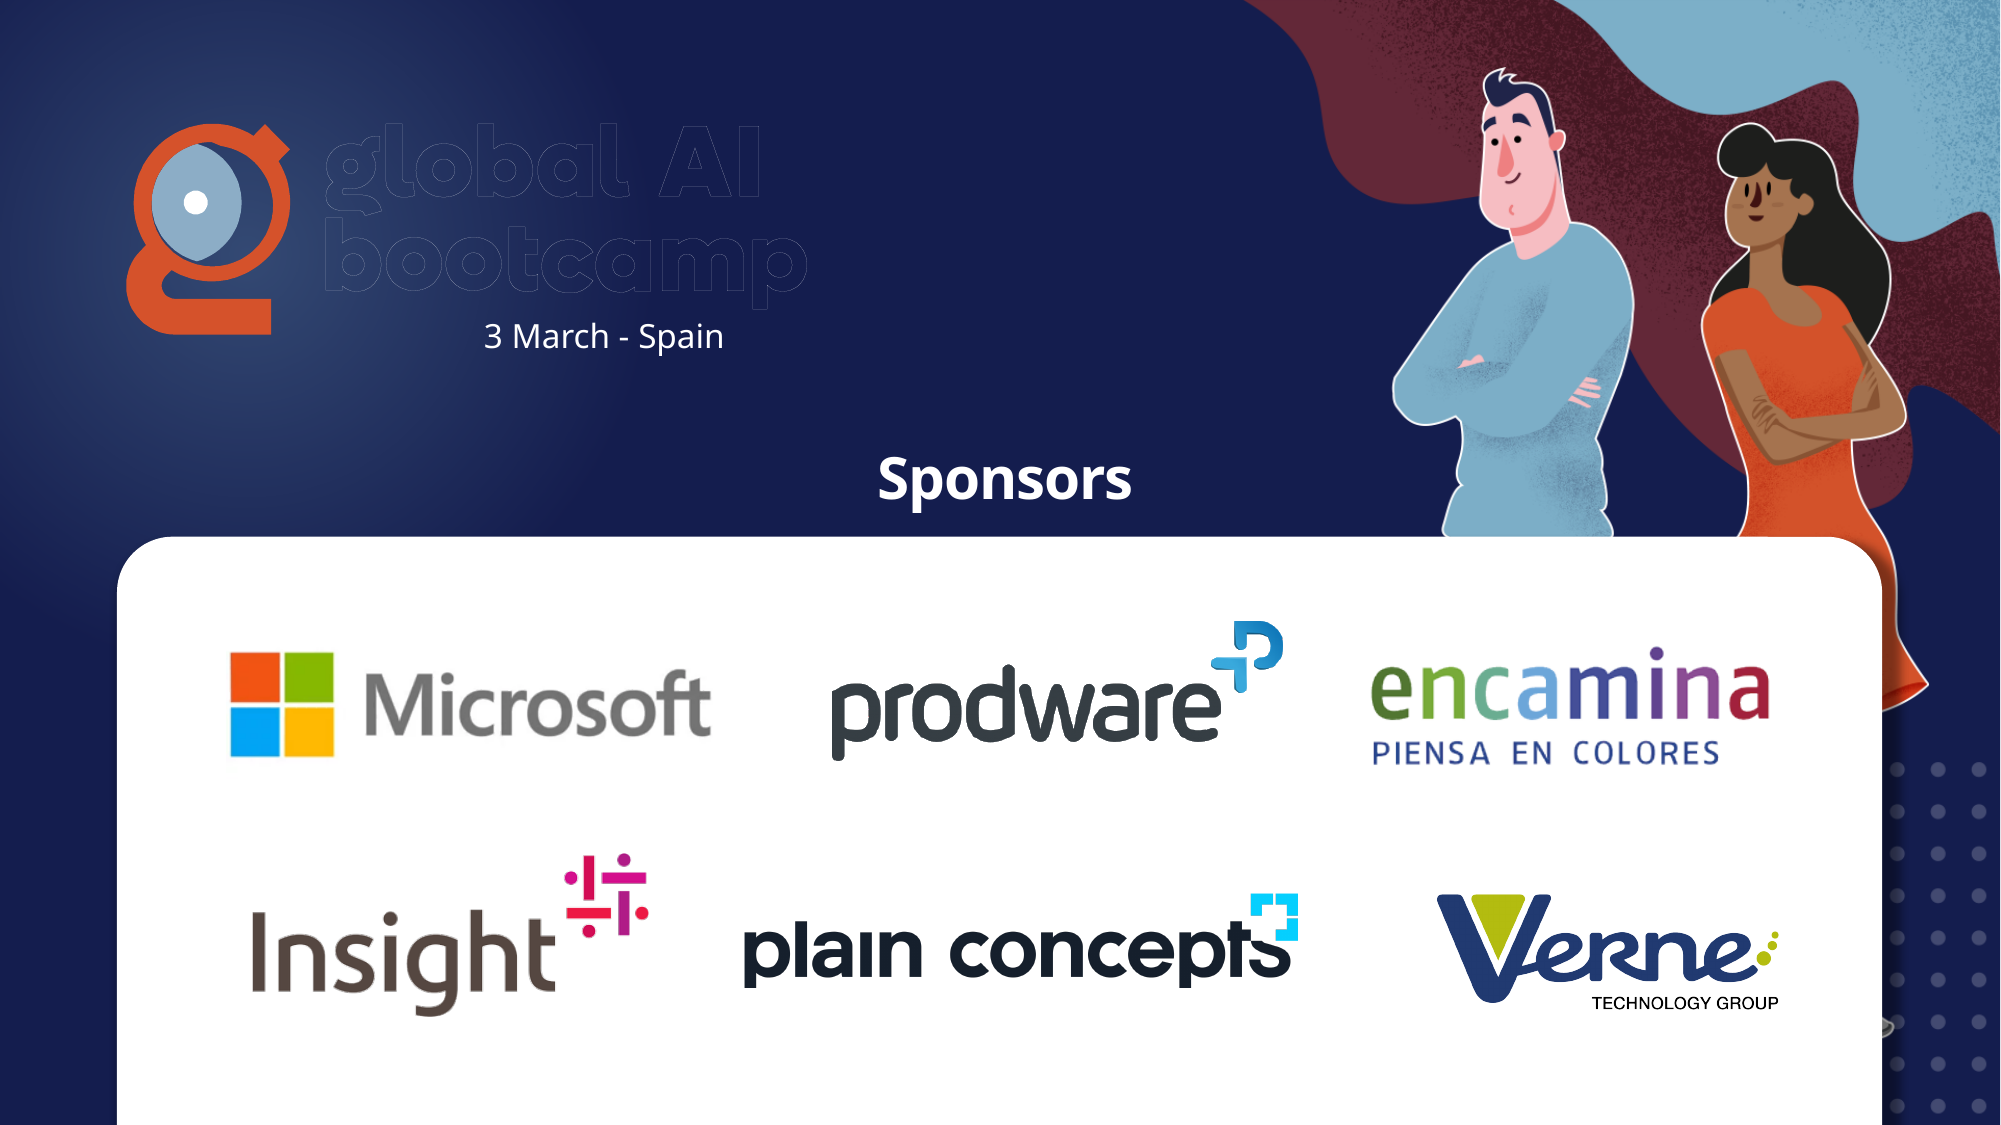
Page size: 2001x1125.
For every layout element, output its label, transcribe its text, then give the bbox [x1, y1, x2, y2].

title Sponsors [170, 440, 1842, 512]
picture [0, 0, 2001, 1125]
picture [1403, 861, 1823, 1042]
picture [226, 628, 713, 779]
picture [832, 621, 1283, 761]
picture [1300, 621, 1842, 789]
picture [724, 873, 1318, 1029]
picture [252, 853, 649, 1017]
